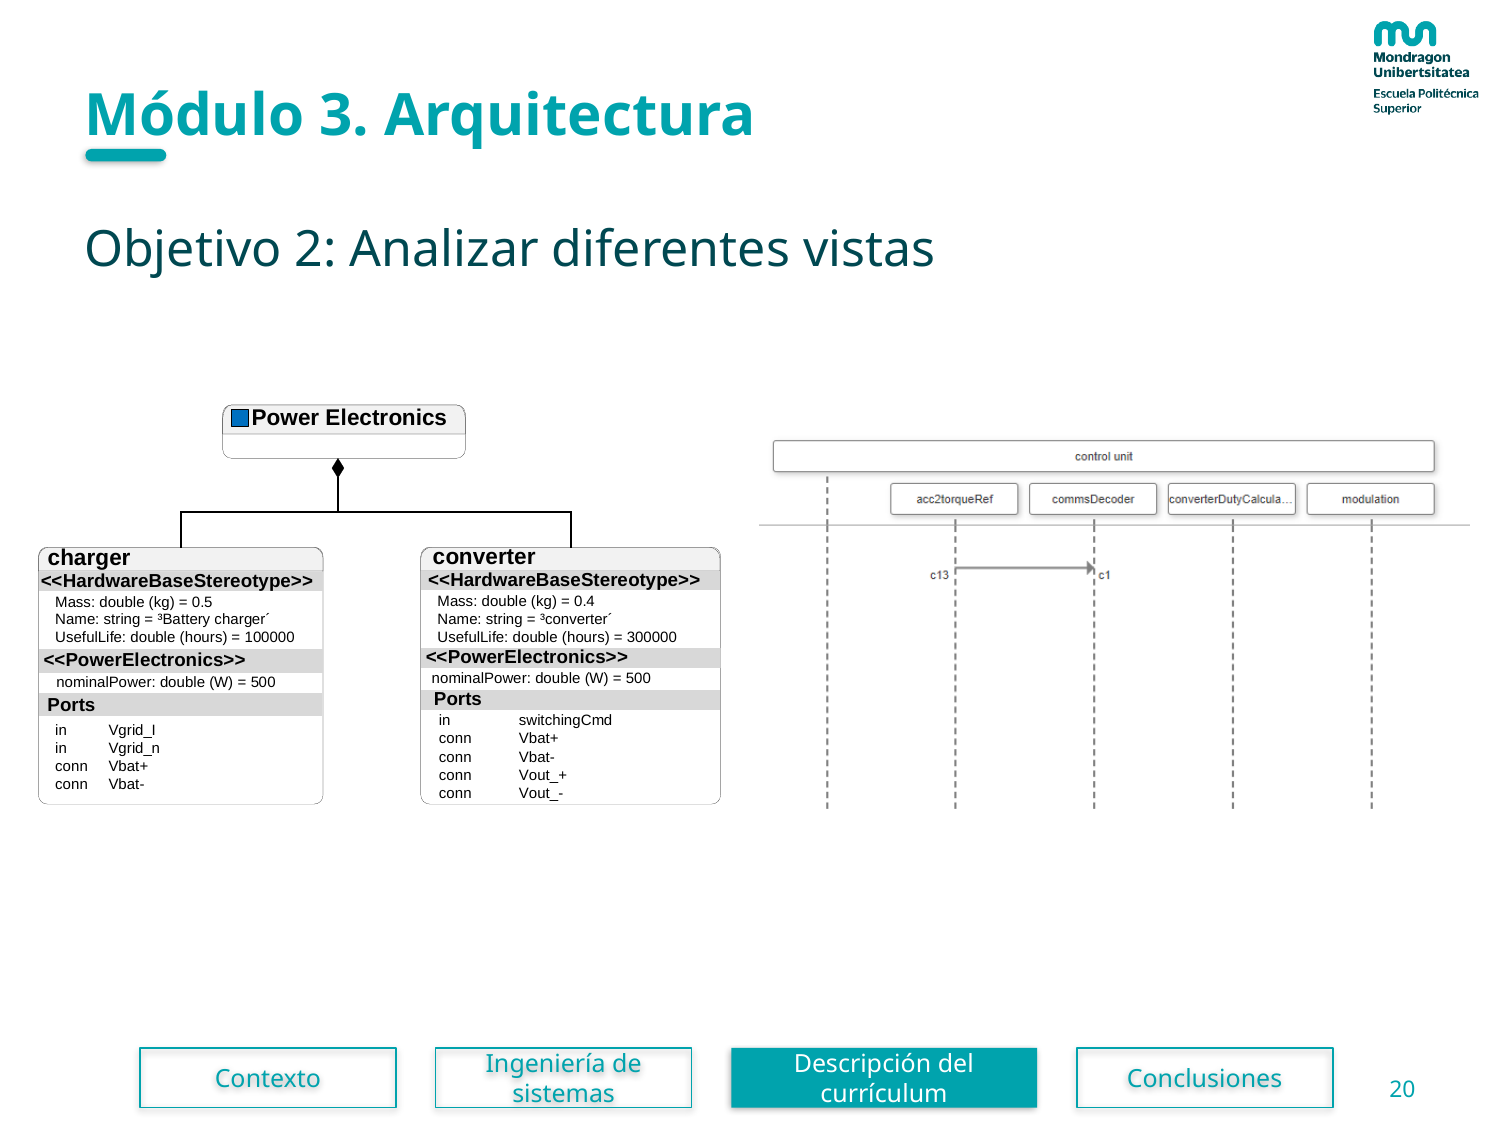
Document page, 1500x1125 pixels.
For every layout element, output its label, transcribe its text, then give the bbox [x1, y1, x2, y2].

picture [1353, 0, 1500, 134]
text_box Contexto [139, 1047, 397, 1108]
title Módulo 3. Arquitectura [69, 77, 1327, 148]
text_box Ingeniería de sistemas [435, 1047, 692, 1108]
text_box Descripción del currículum [731, 1047, 1038, 1108]
list Objetivo 2: Analizar diferentes vistas [69, 209, 1431, 999]
slide_number 20 [1248, 1059, 1431, 1120]
picture [30, 398, 721, 810]
picture [759, 421, 1470, 810]
text_box Conclusiones [1076, 1047, 1334, 1108]
